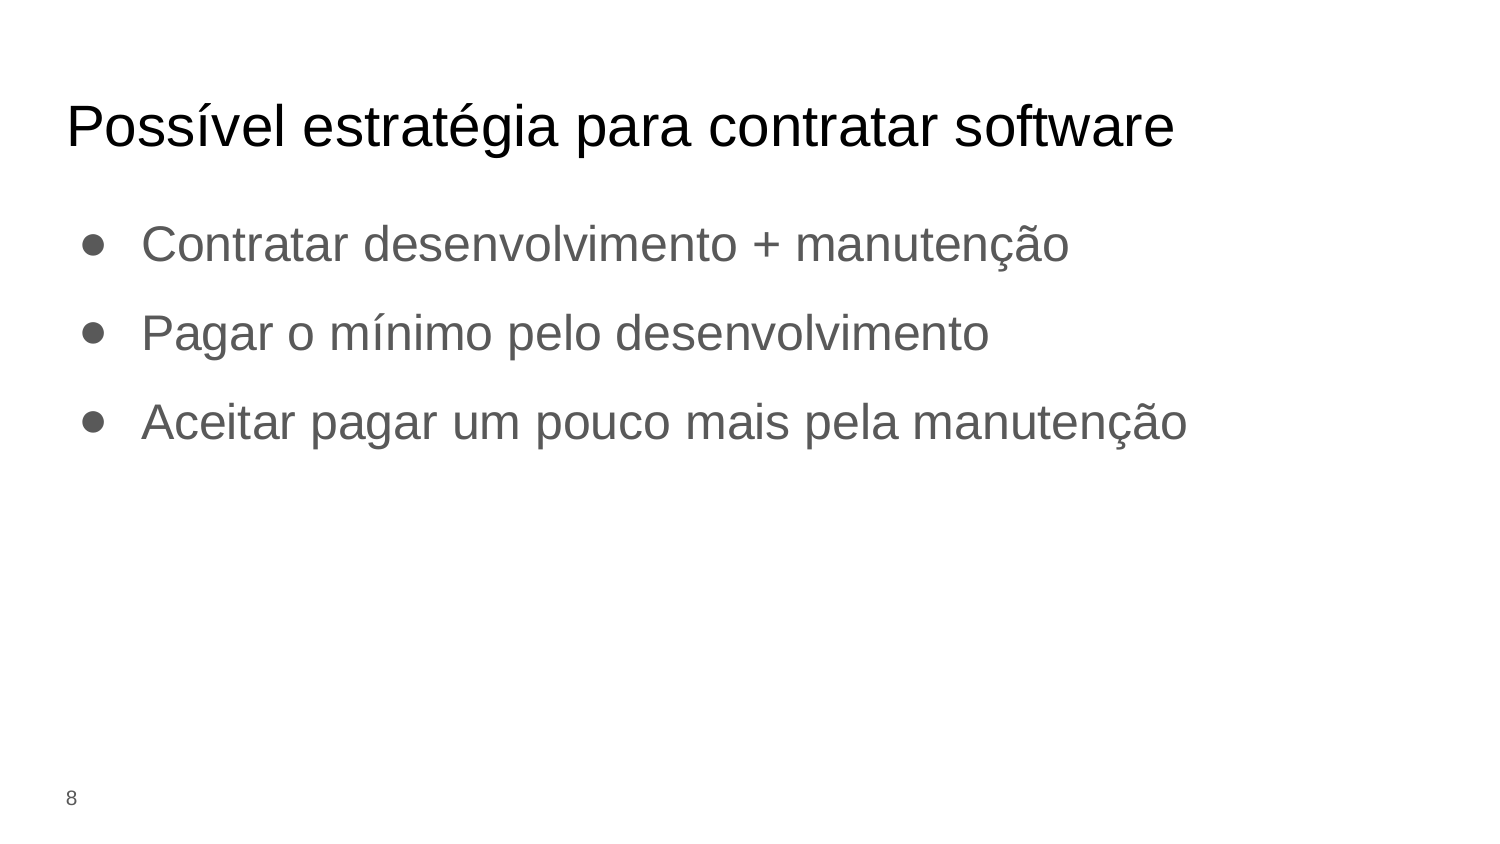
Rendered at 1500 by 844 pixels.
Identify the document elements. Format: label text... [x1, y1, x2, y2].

title Possível estratégia para contratar software [51, 72, 1449, 167]
slide_number ‹#› [2, 764, 93, 830]
list Contratar desenvolvimento + manutenção Pagar o mínimo pelo desenvolvimento Aceitar pagar um pouco mais pela manutenção [51, 189, 1449, 750]
